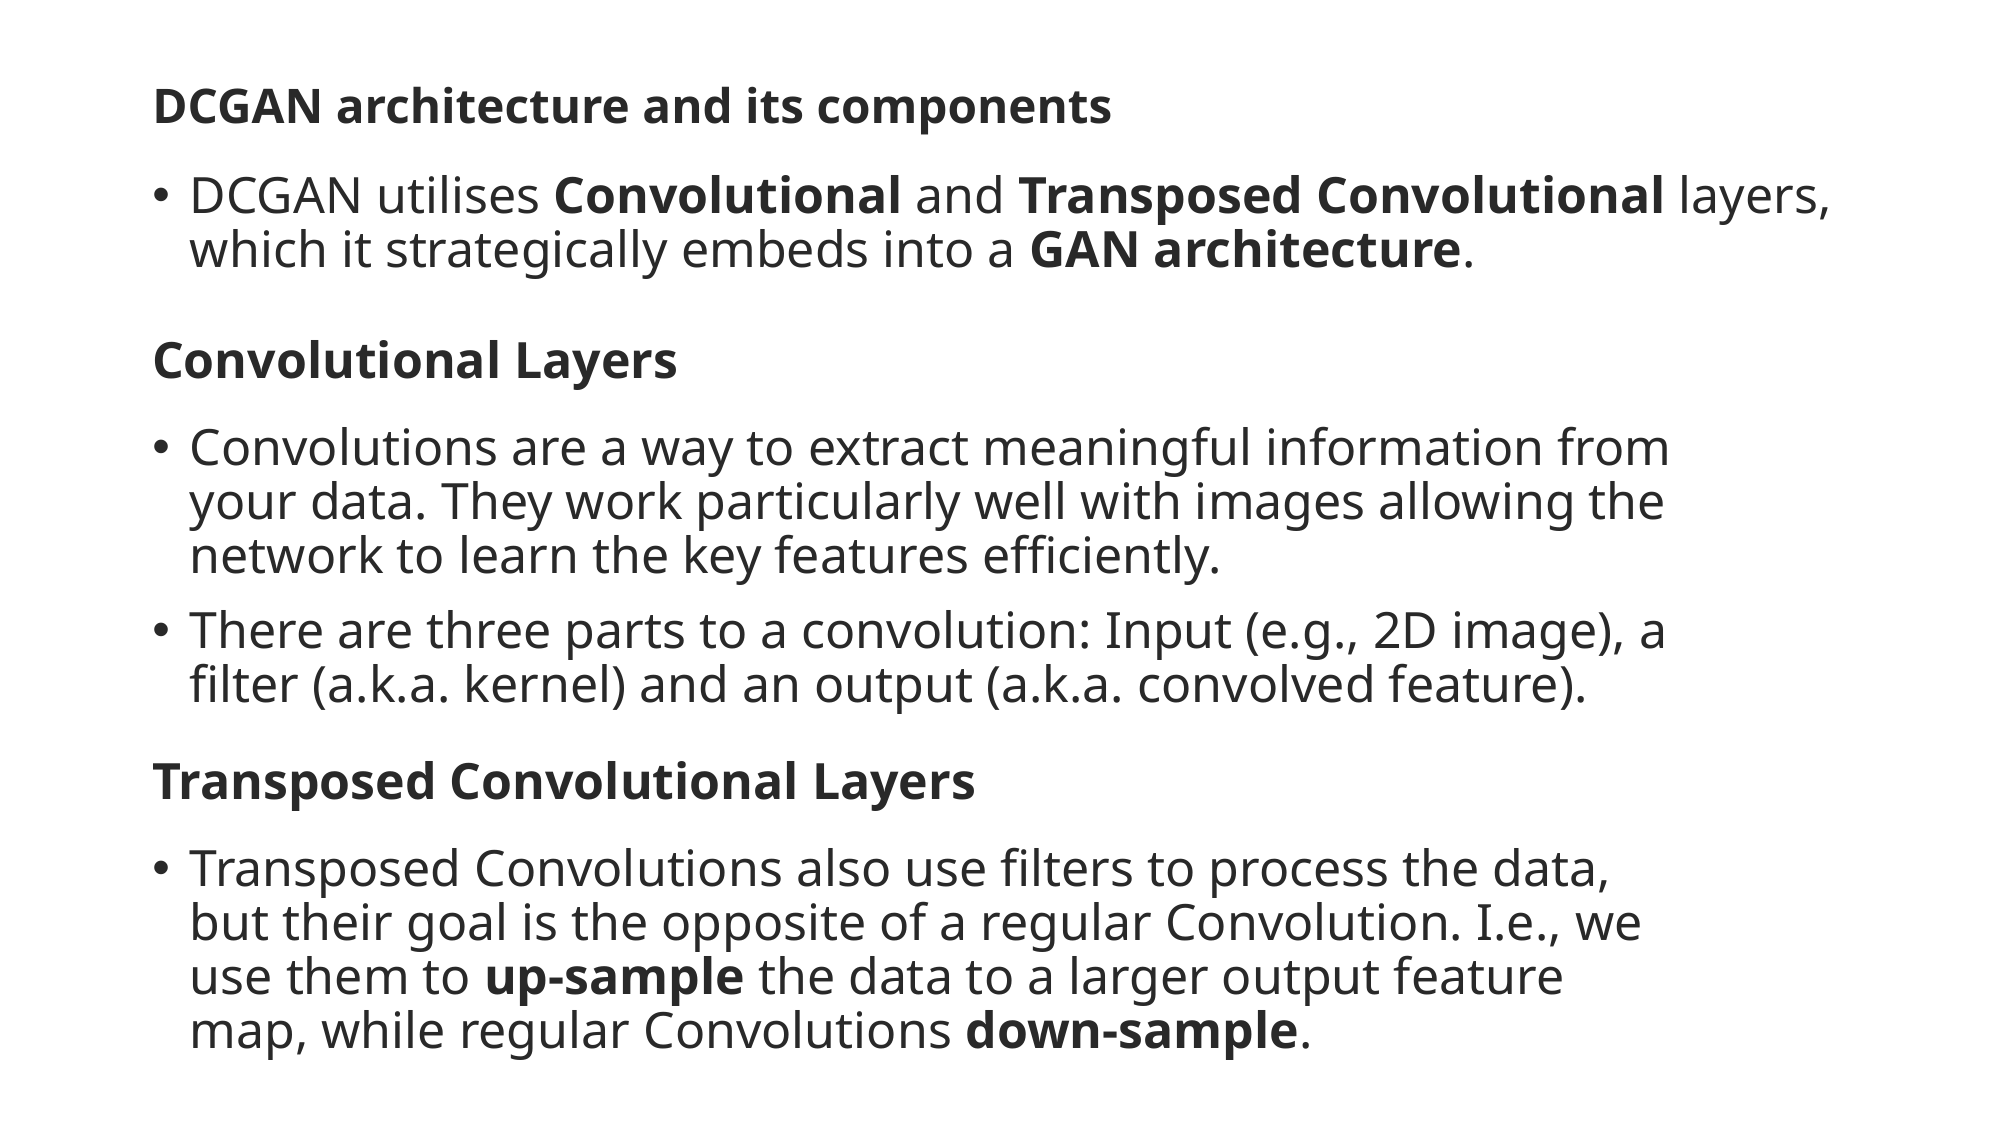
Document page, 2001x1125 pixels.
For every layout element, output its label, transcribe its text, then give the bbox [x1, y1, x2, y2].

text_box Transposed Convolutions also use filters to process the data, but their goal is the opposite of a regular Convolution. I.e., we use them to up-sample the data to a larger output feature map, while regular Convolutions down-sample. [137, 835, 1693, 1067]
text_box Convolutions are a way to extract meaningful information from your data. They work particularly well with images allowing the network to learn the key features efficiently. There are three parts to a convolution: Input (e.g., 2D image), a filter (a.k.a. kernel) and an output (a.k.a. convolved feature). [137, 414, 1753, 721]
list DCGAN utilises Convolutional and Transposed Convolutional layers, which it strategically embeds into a GAN architecture. [137, 162, 1863, 321]
title DCGAN architecture and its components [137, 73, 1863, 162]
text_box Transposed Convolutional Layers [137, 741, 1138, 817]
text_box Convolutional Layers [137, 320, 1138, 396]
